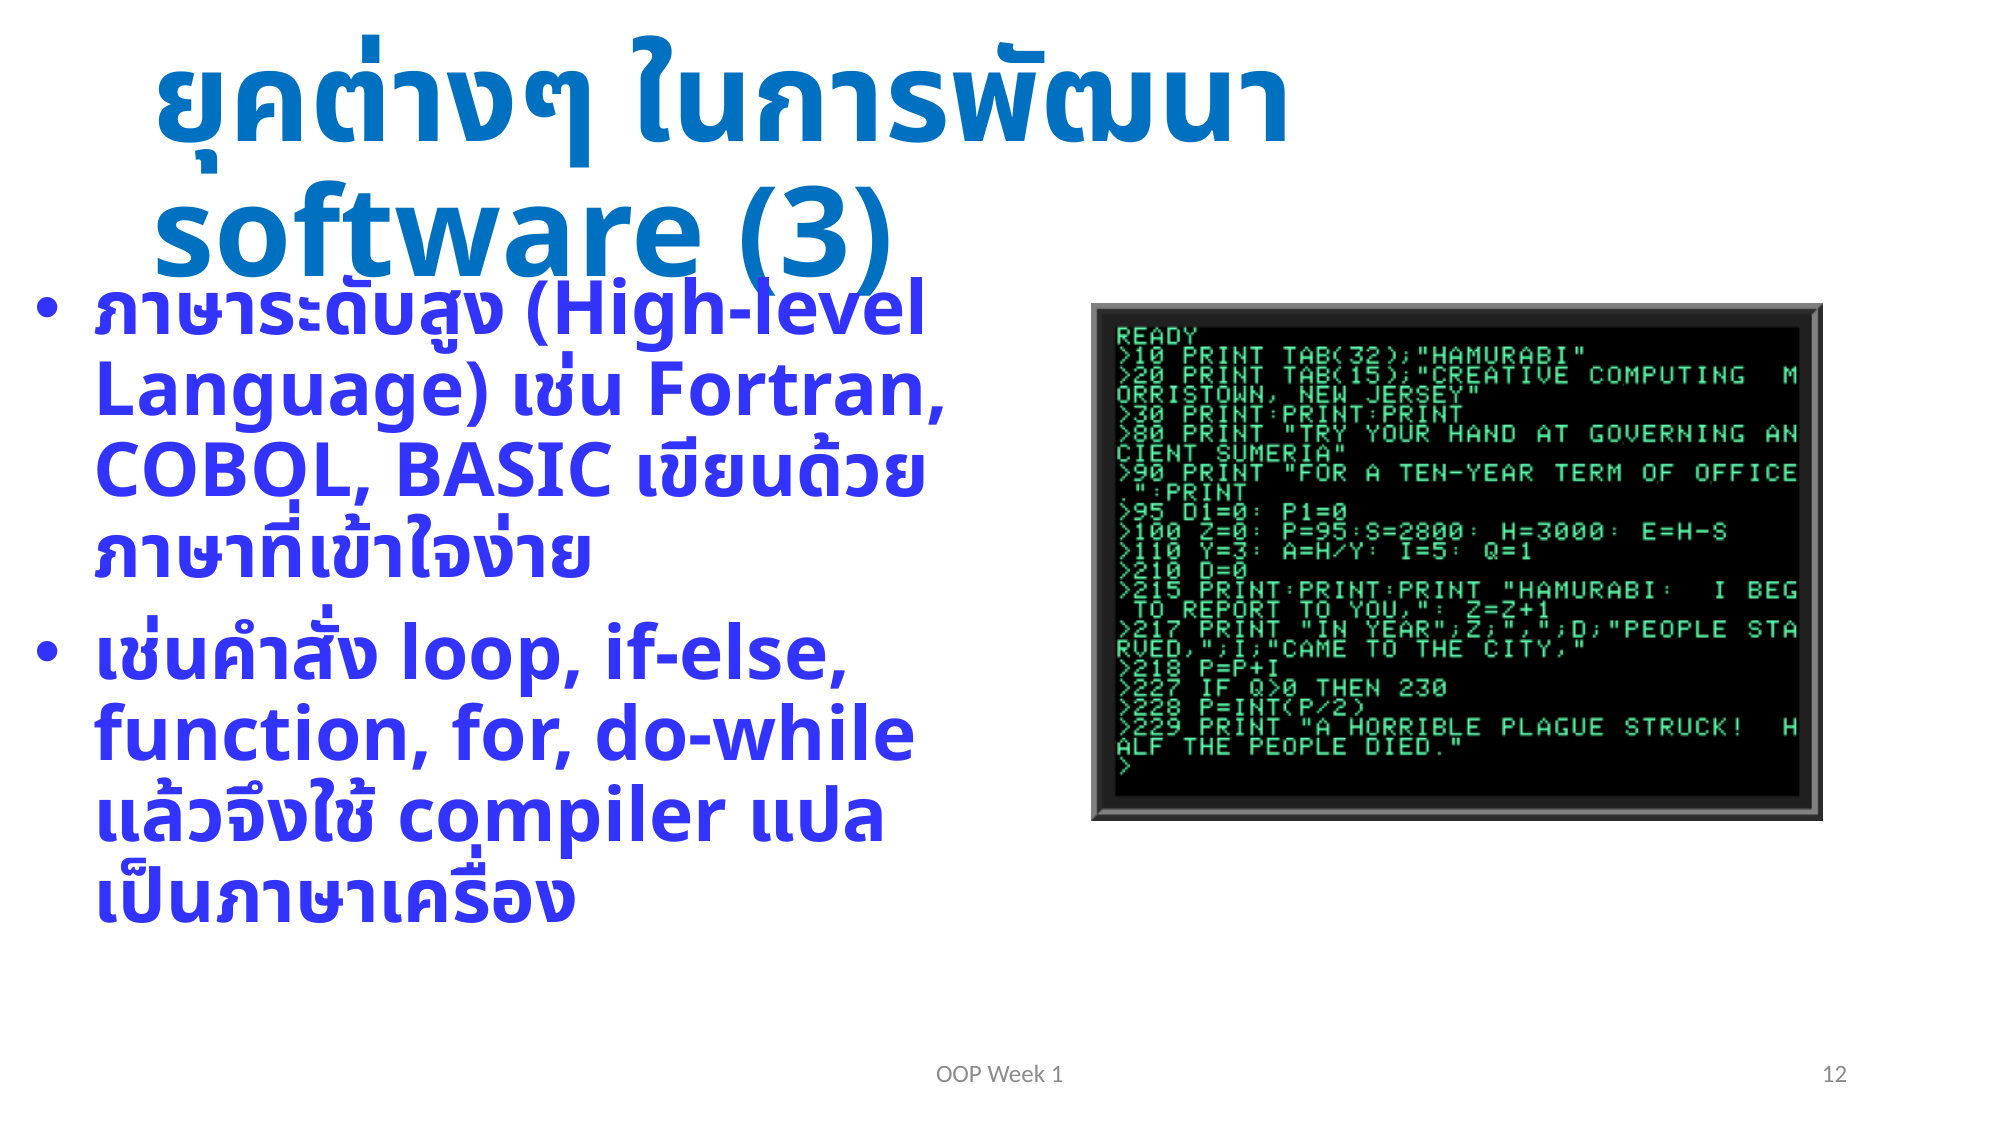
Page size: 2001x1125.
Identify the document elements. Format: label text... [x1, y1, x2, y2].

title ยุคต่างๆ ในการพัฒนา software (3) [137, 59, 1863, 278]
text_box [972, 262, 1943, 949]
slide_number 12 [1412, 1042, 1863, 1103]
footer OOP Week 1 [662, 1042, 1338, 1103]
picture [1091, 303, 1823, 822]
list ภาษาระดับสูง (High-level Language) เช่น Fortran, COBOL, BASIC เขียนด้วยภาษาที่เข้าใจง่าย เช่นคำสั่ง loop, if-else, function, for, do-while แล้วจึงใช้ compiler แปลเป็นภาษาเครื่อง [19, 262, 965, 1005]
